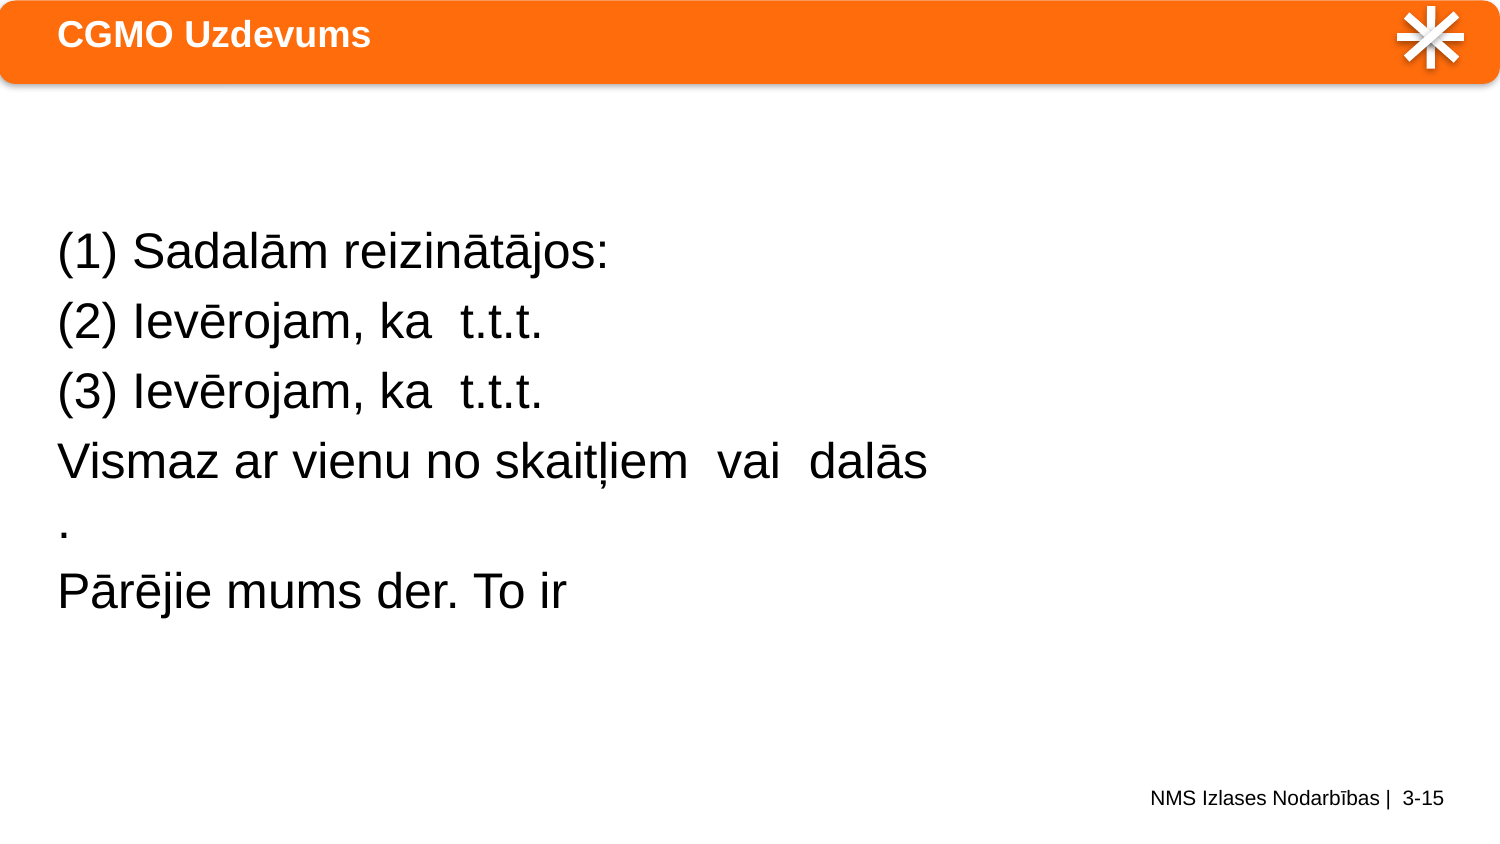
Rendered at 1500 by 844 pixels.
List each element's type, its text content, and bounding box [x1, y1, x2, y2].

title CGMO Uzdevums [56, 10, 1383, 73]
